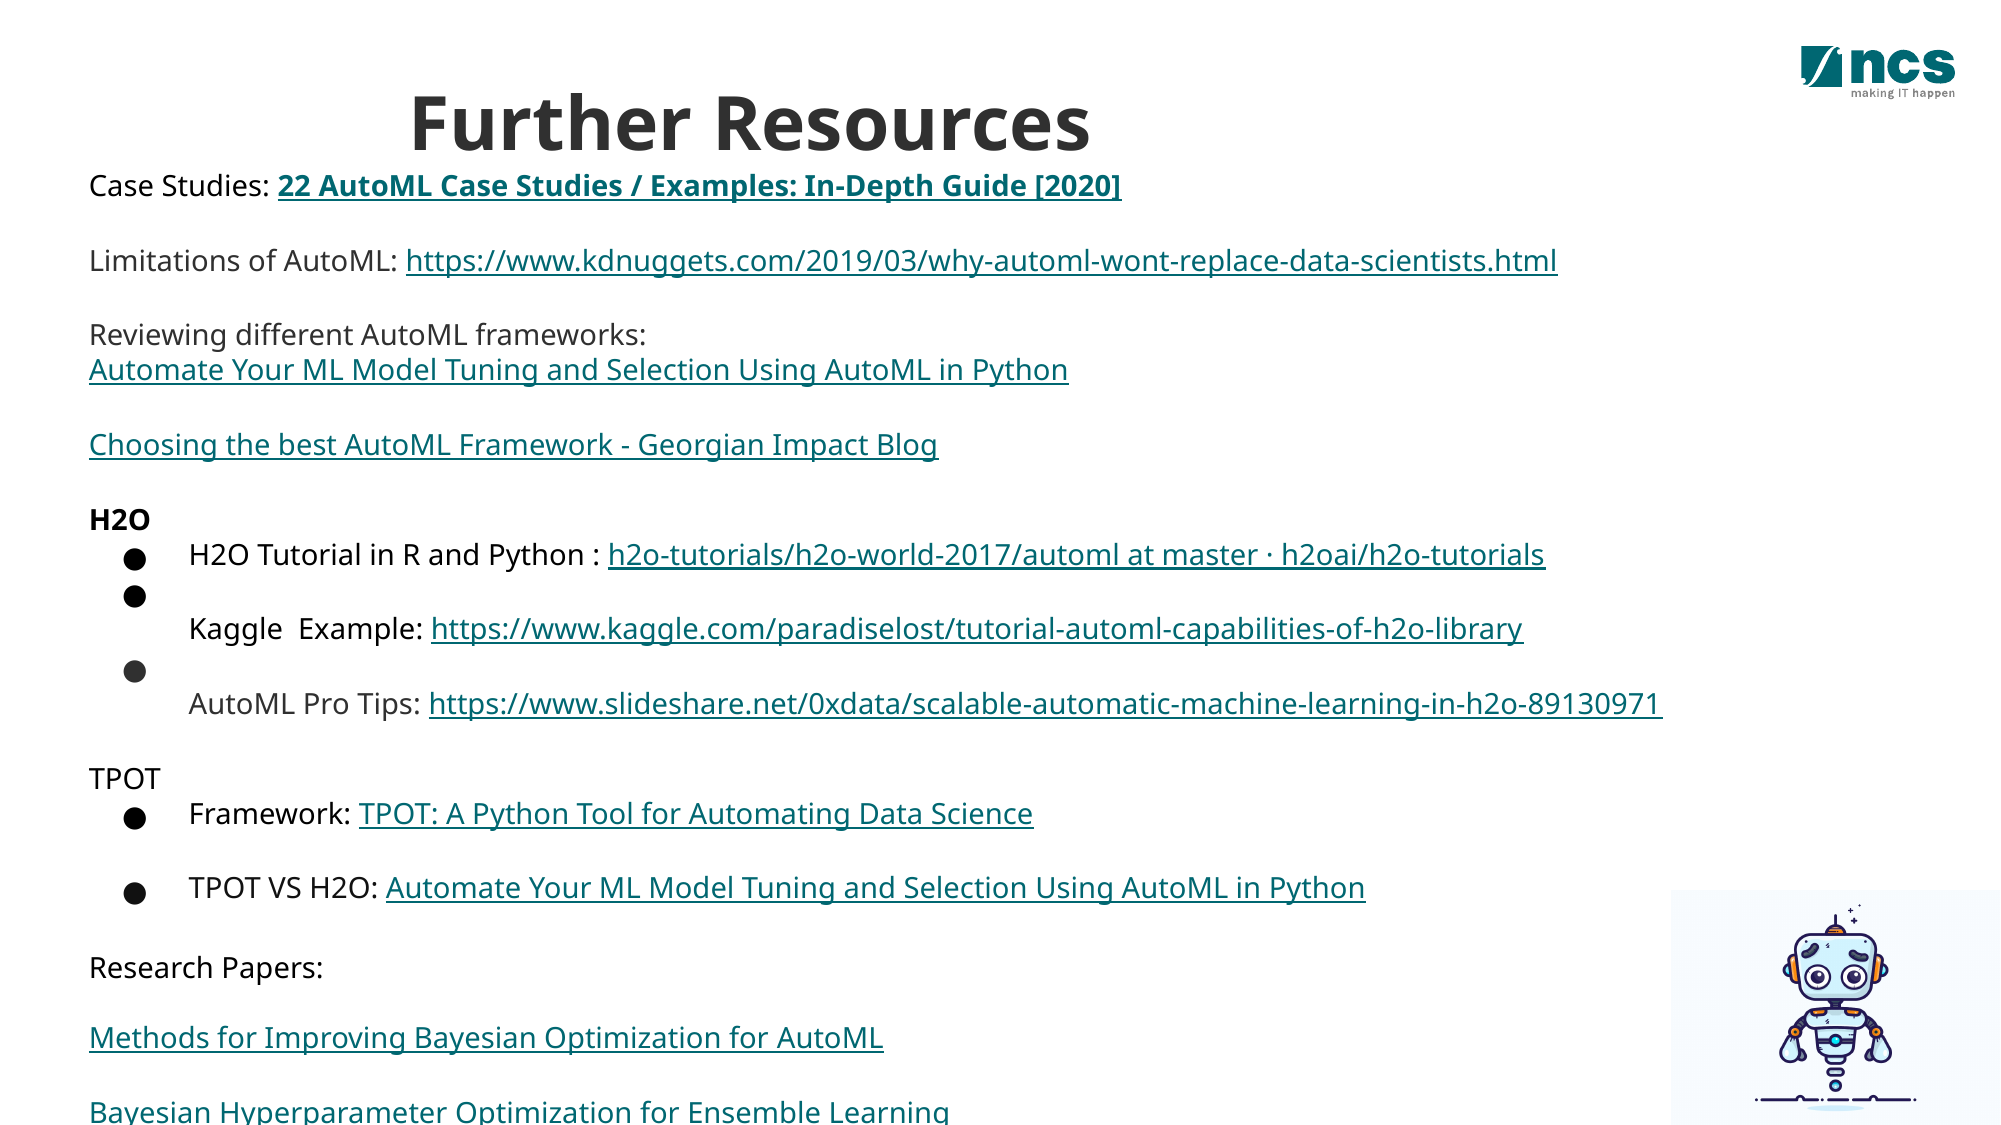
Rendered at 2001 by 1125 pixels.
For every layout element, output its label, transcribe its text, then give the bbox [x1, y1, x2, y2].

picture [1670, 890, 2000, 1125]
title Further Resources [103, 44, 1397, 147]
text_box Case Studies: 22 AutoML Case Studies / Examples: In-Depth Guide [2020] Limitations of AutoML: https://www.kdnuggets.com/2019/03/why-automl-wont-replace-data-scientists.html Reviewing different AutoML frameworks: Automate Your ML Model Tuning and Selection Using AutoML in Python Choosing the best AutoML Framework - Georgian Impact Blog H2O H2O Tutorial in R and Python : h2o-tutorials/h2o-world-2017/automl at master · h2oai/h2o-tutorials Kaggle Example: https://www.kaggle.com/paradiselost/tutorial-automl-capabilities-of-h2o-library AutoML Pro Tips: https://www.slideshare.net/0xdata/scalable-automatic-machine-learning-in-h2o-89130971 TPOT Framework: TPOT: A Python Tool for Automating Data Science TPOT VS H2O: Automate Your ML Model Tuning and Selection Using AutoML in Python Research Papers: Methods for Improving Bayesian Optimization for AutoML Bayesian Hyperparameter Optimization for Ensemble Learning [68, 147, 1932, 1125]
